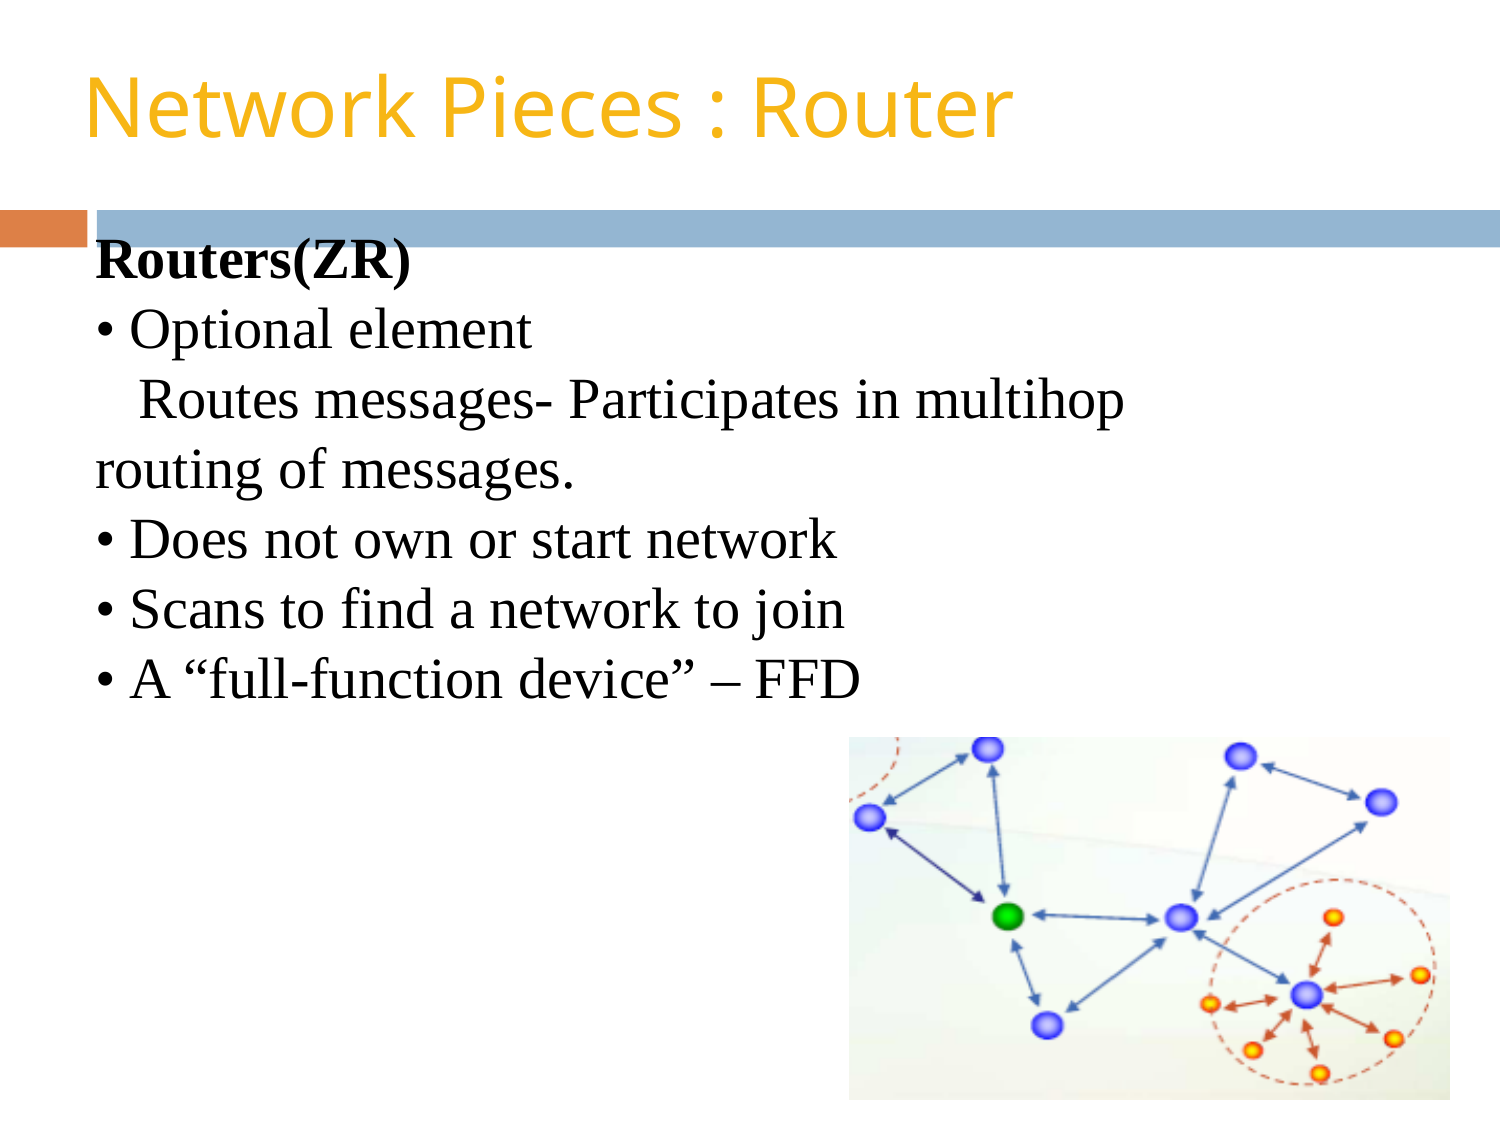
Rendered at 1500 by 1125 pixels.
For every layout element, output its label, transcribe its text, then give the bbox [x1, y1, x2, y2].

text_box Routers(ZR) • Optional element Routes messages- Participates in multihop routing of messages. • Does not own or start network • Scans to find a network to join • A “full-function device” – FFD [87, 212, 1213, 718]
title Network Pieces : Router [74, 44, 1426, 163]
picture [849, 737, 1451, 1101]
